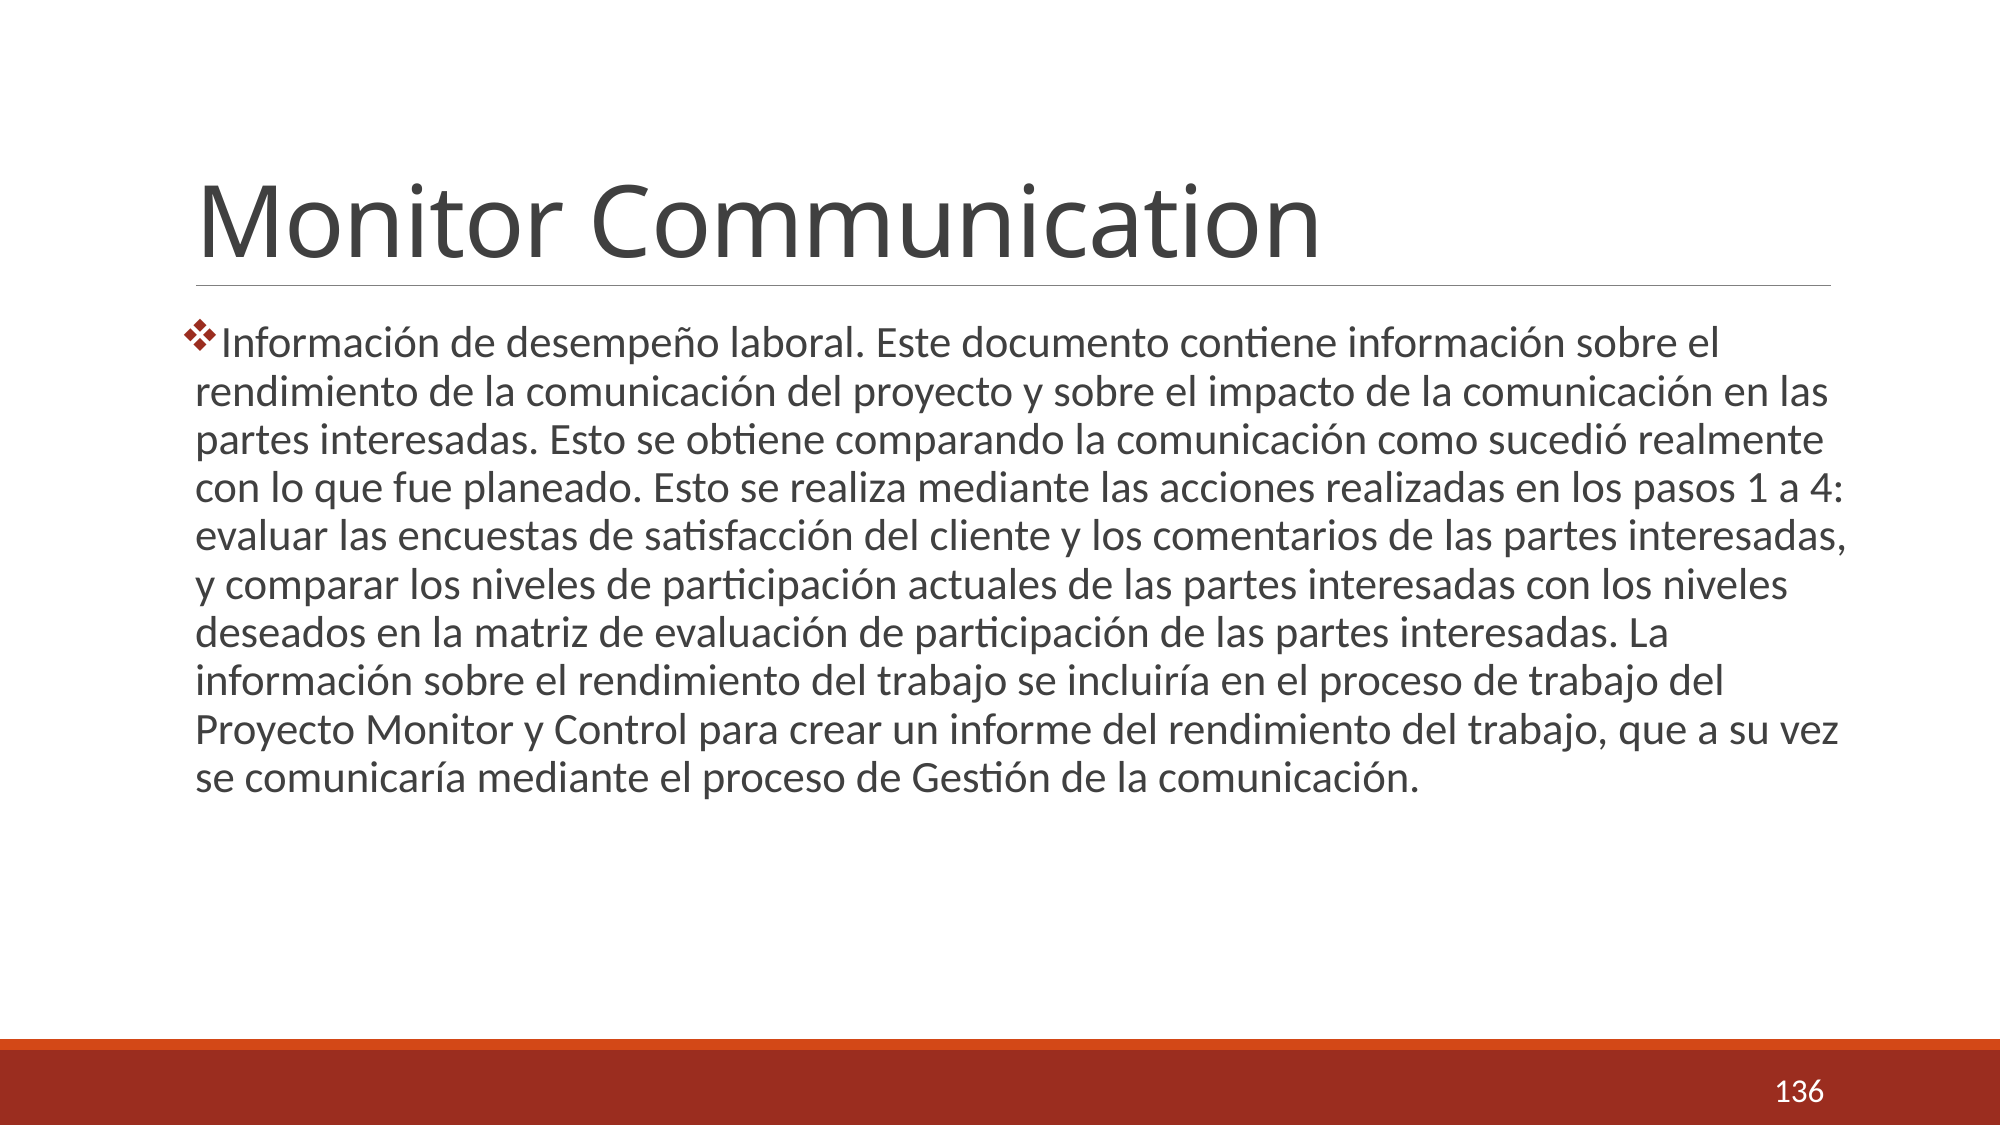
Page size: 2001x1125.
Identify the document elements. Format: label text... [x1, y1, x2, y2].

slide_number 136 [1624, 1059, 1840, 1120]
list Información de desempeño laboral. Este documento contiene información sobre el rendimiento de la comunicación del proyecto y sobre el impacto de la comunicación en las partes interesadas. Esto se obtiene comparando la comunicación como sucedió realmente con lo que fue planeado. Esto se realiza mediante las acciones realizadas en los pasos 1 a 4: evaluar las encuestas de satisfacción del cliente y los comentarios de las partes interesadas, y comparar los niveles de participación actuales de las partes interesadas con los niveles deseados en la matriz de evaluación de participación de las partes interesadas. La información sobre el rendimiento del trabajo se incluiría en el proceso de trabajo del Proyecto Monitor y Control para crear un informe del rendimiento del trabajo, que a su vez se comunicaría mediante el proceso de Gestión de la comunicación. [180, 311, 1864, 1060]
title Monitor Communication [180, 47, 1830, 285]
